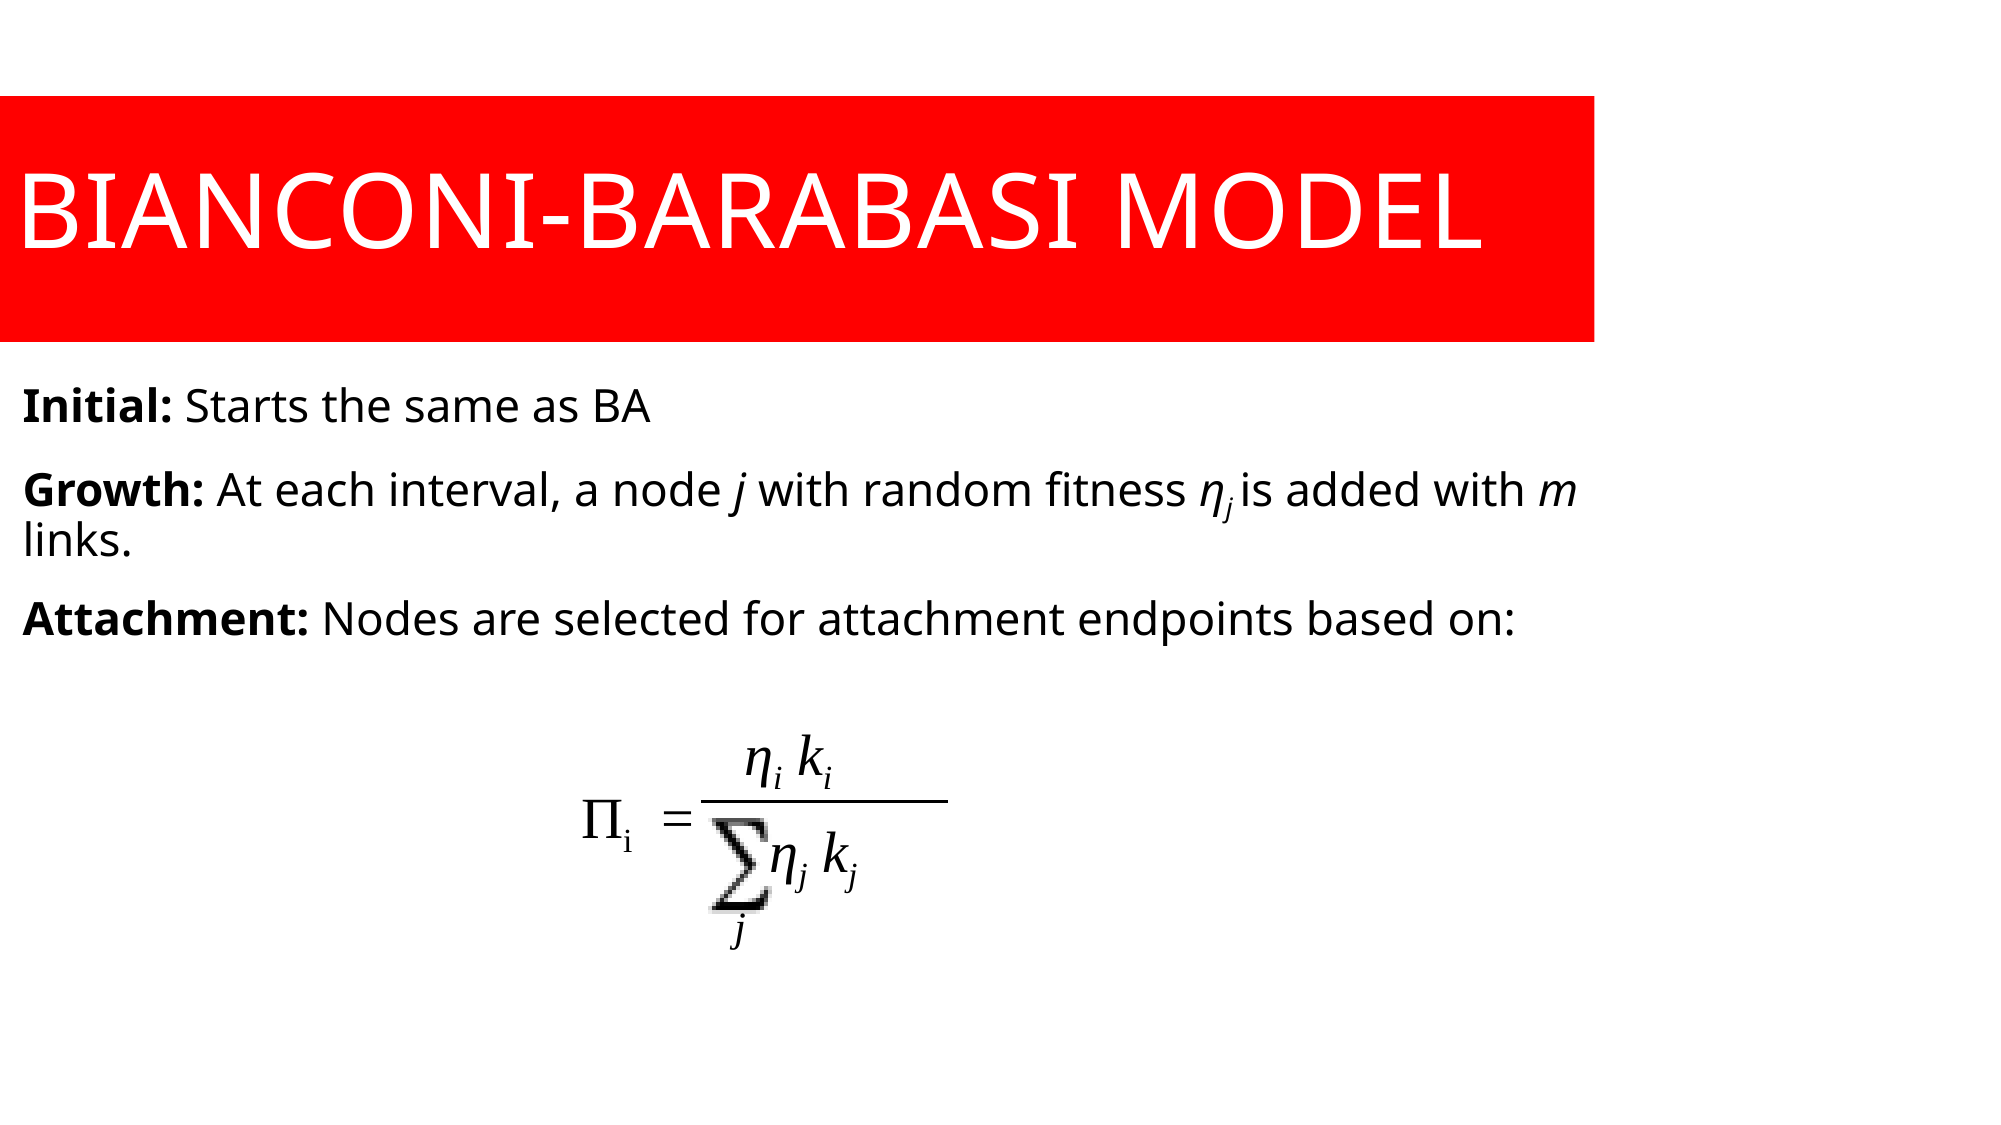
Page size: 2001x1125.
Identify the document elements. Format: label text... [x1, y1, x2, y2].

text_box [700, 709, 1026, 959]
list Initial: Starts the same as BA Growth: At each interval, a node j with random fitness ηj is added with m links. Attachment: Nodes are selected for attachment endpoints based on: [0, 375, 1595, 1035]
text_box Πi = [566, 772, 693, 867]
title Bianconi-Barabasi Model [0, 96, 1595, 342]
